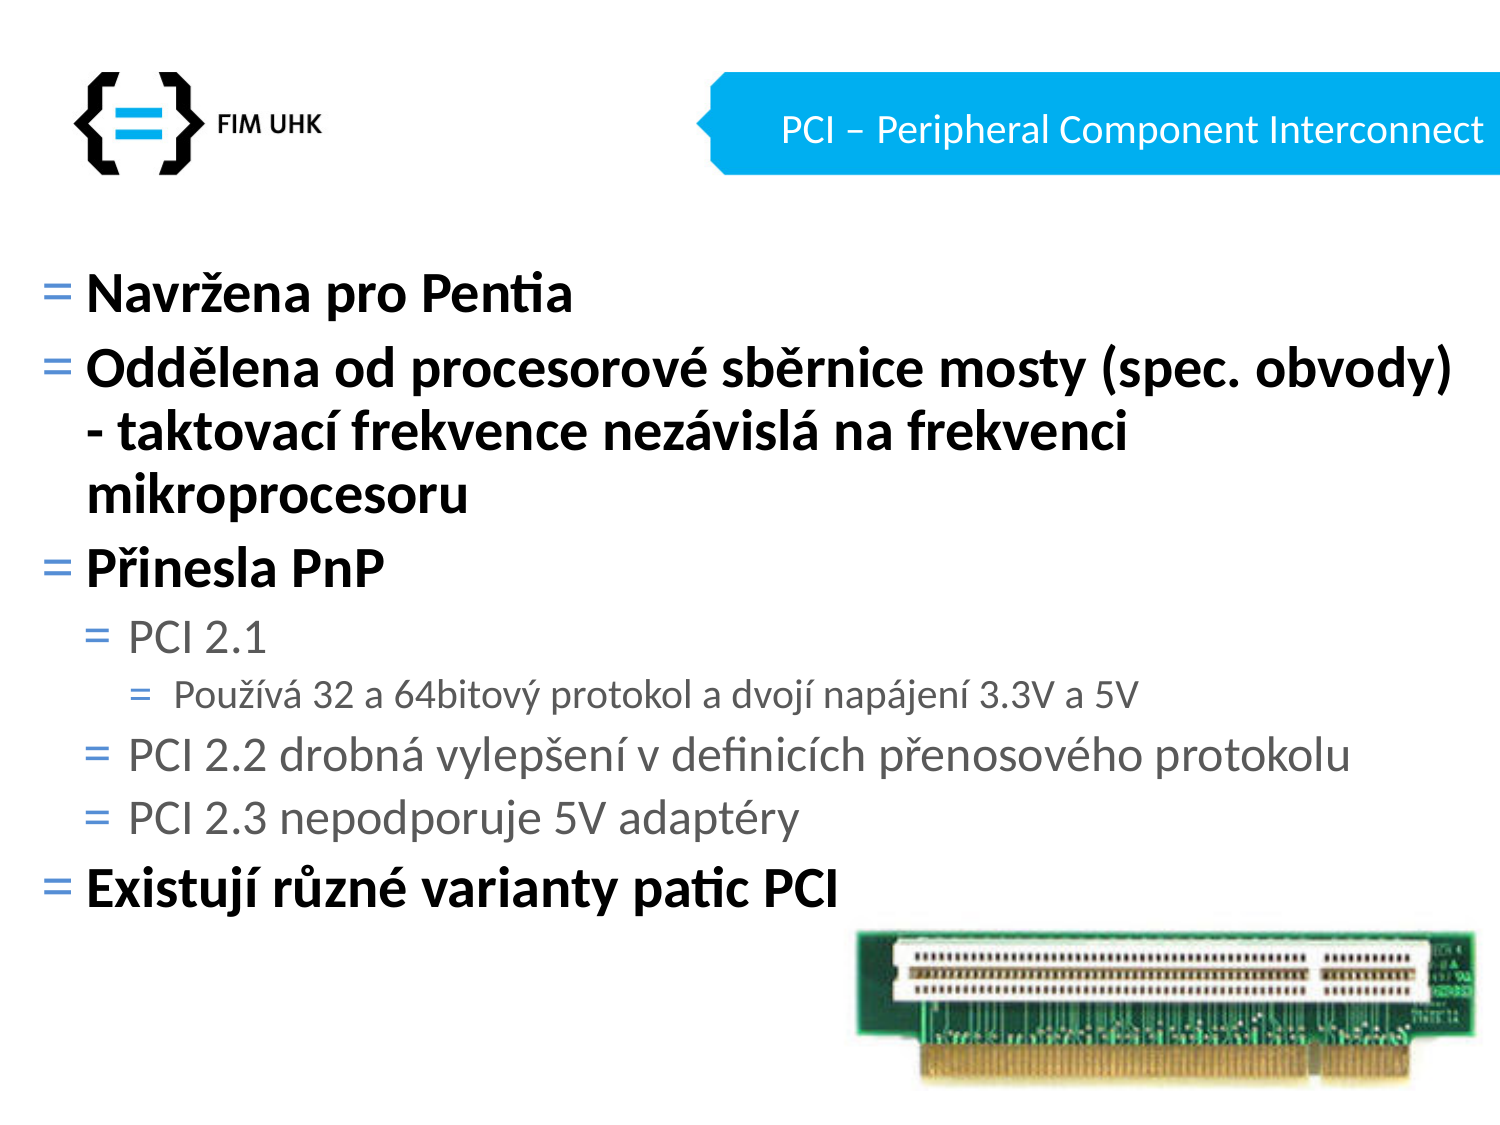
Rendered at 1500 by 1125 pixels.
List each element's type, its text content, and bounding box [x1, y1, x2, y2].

picture [0, 0, 1500, 1125]
list Navržena pro Pentia Oddělena od procesorové sběrnice mosty (spec. obvody) - taktovací frekvence nezávislá na frekvenci mikroprocesoru Přinesla PnP PCI 2.1 Používá 32 a 64bitový protokol a dvojí napájení 3.3V a 5V PCI 2.2 drobná vylepšení v definicích přenosového protokolu PCI 2.3 nepodporuje 5V adaptéry Existují různé varianty patic PCI [41, 262, 1459, 1071]
title PCI – Peripheral Component Interconnect [532, 78, 1500, 169]
